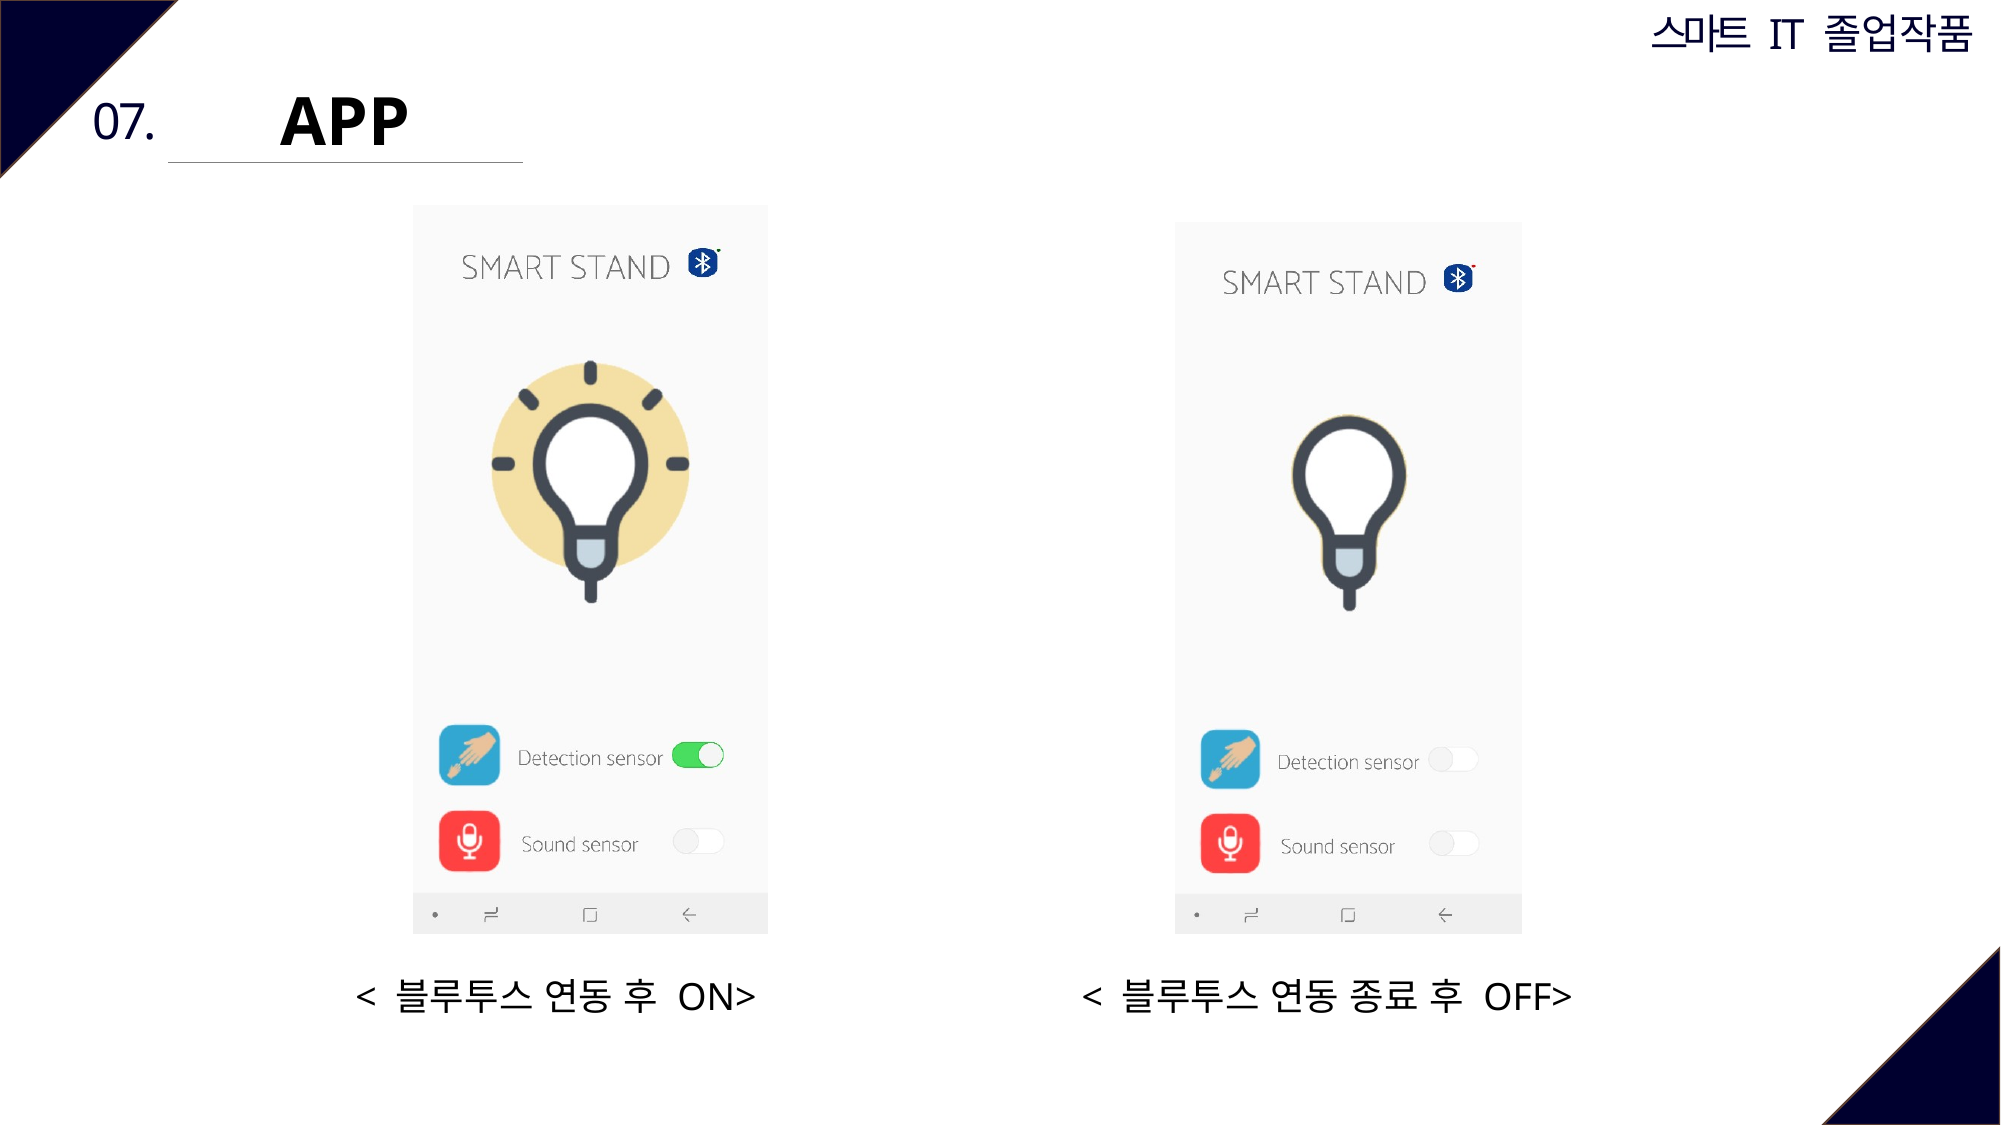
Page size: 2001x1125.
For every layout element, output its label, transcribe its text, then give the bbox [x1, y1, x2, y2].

text_box 07. [78, 81, 172, 157]
text_box APP [266, 163, 426, 167]
text_box APP [266, 71, 426, 162]
picture [1175, 222, 1522, 934]
picture [413, 205, 768, 934]
text_box < 블루투스 연동 종료 후 OFF> [1066, 965, 1664, 1026]
text_box < 블루투스 연동 후 ON> [340, 965, 841, 1026]
